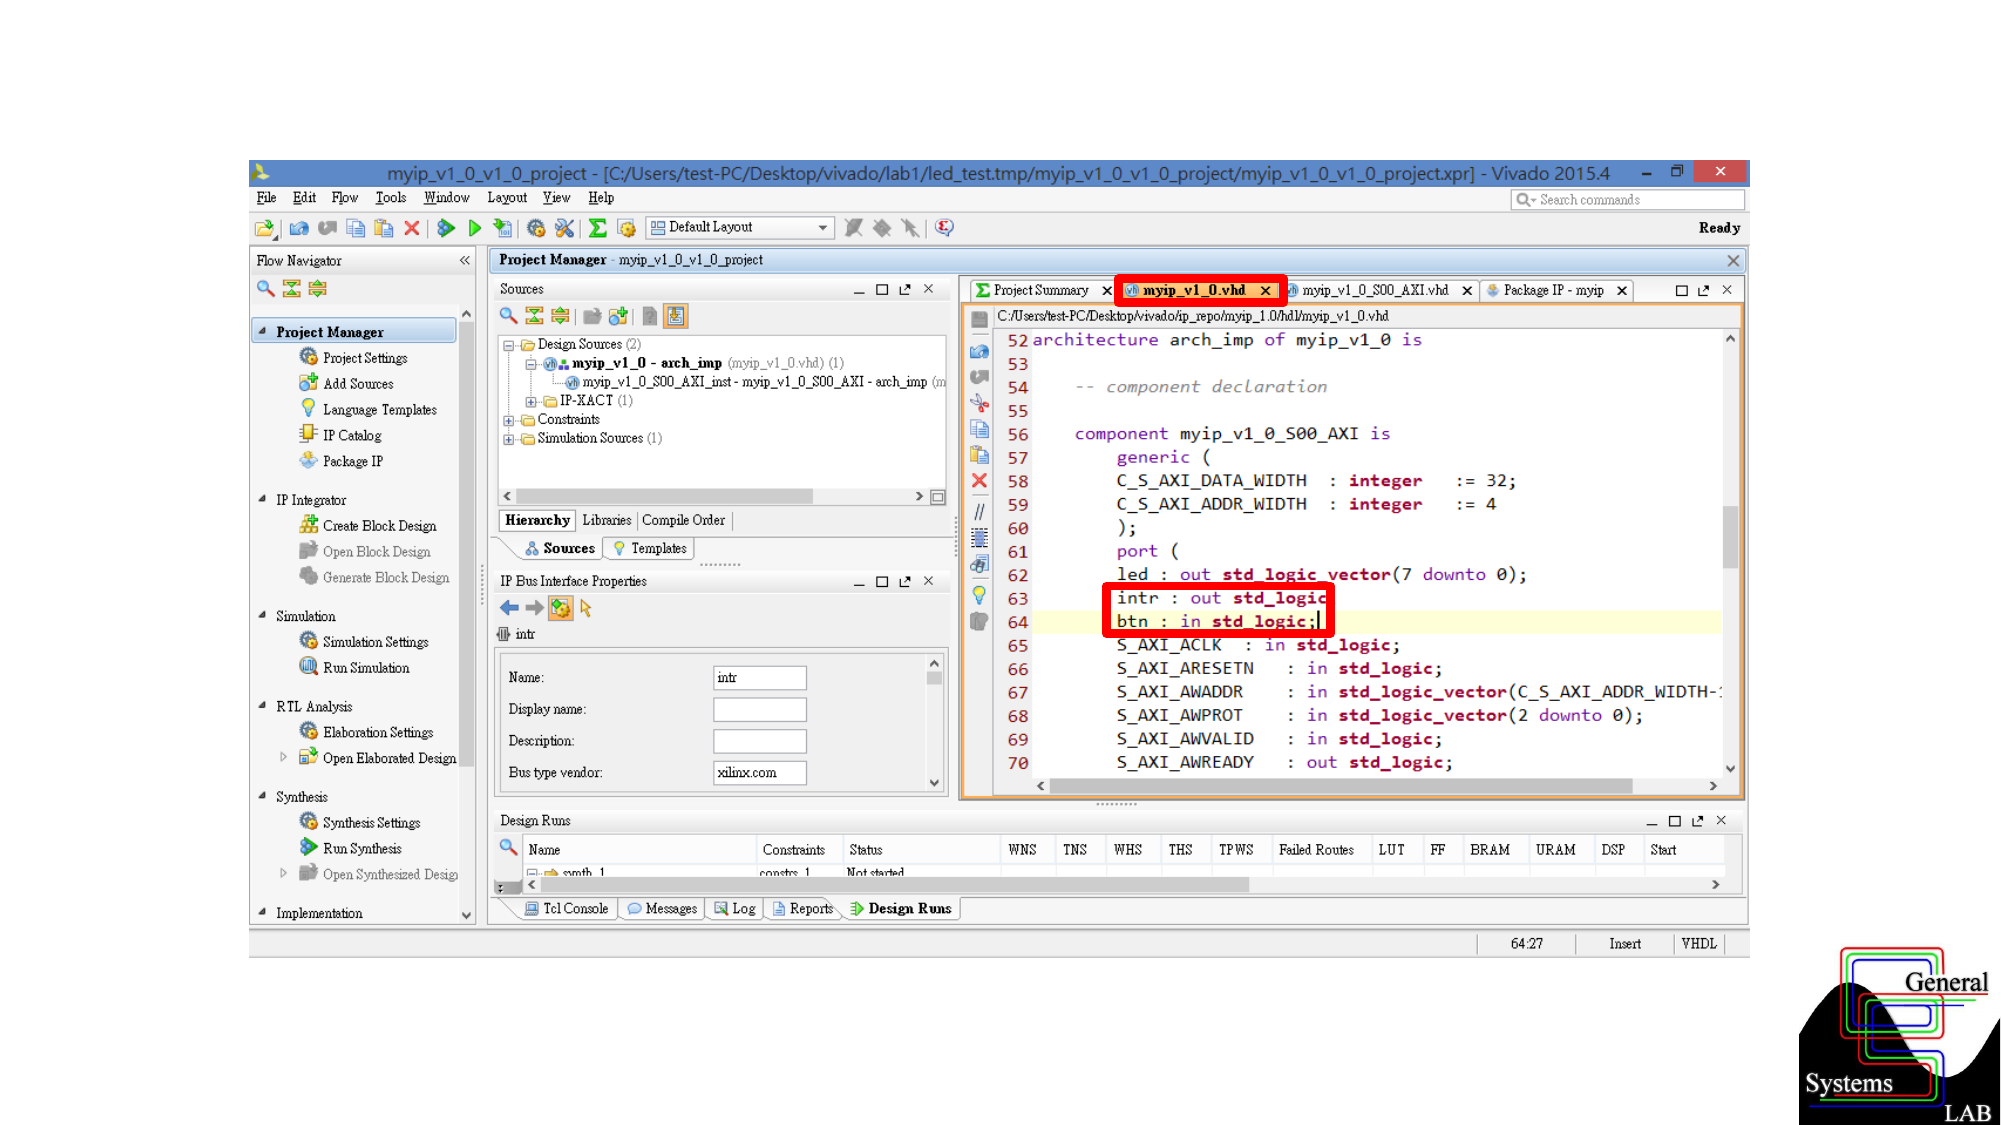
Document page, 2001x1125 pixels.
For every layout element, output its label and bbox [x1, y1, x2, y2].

picture [1799, 943, 2001, 1125]
list [249, 160, 1751, 958]
